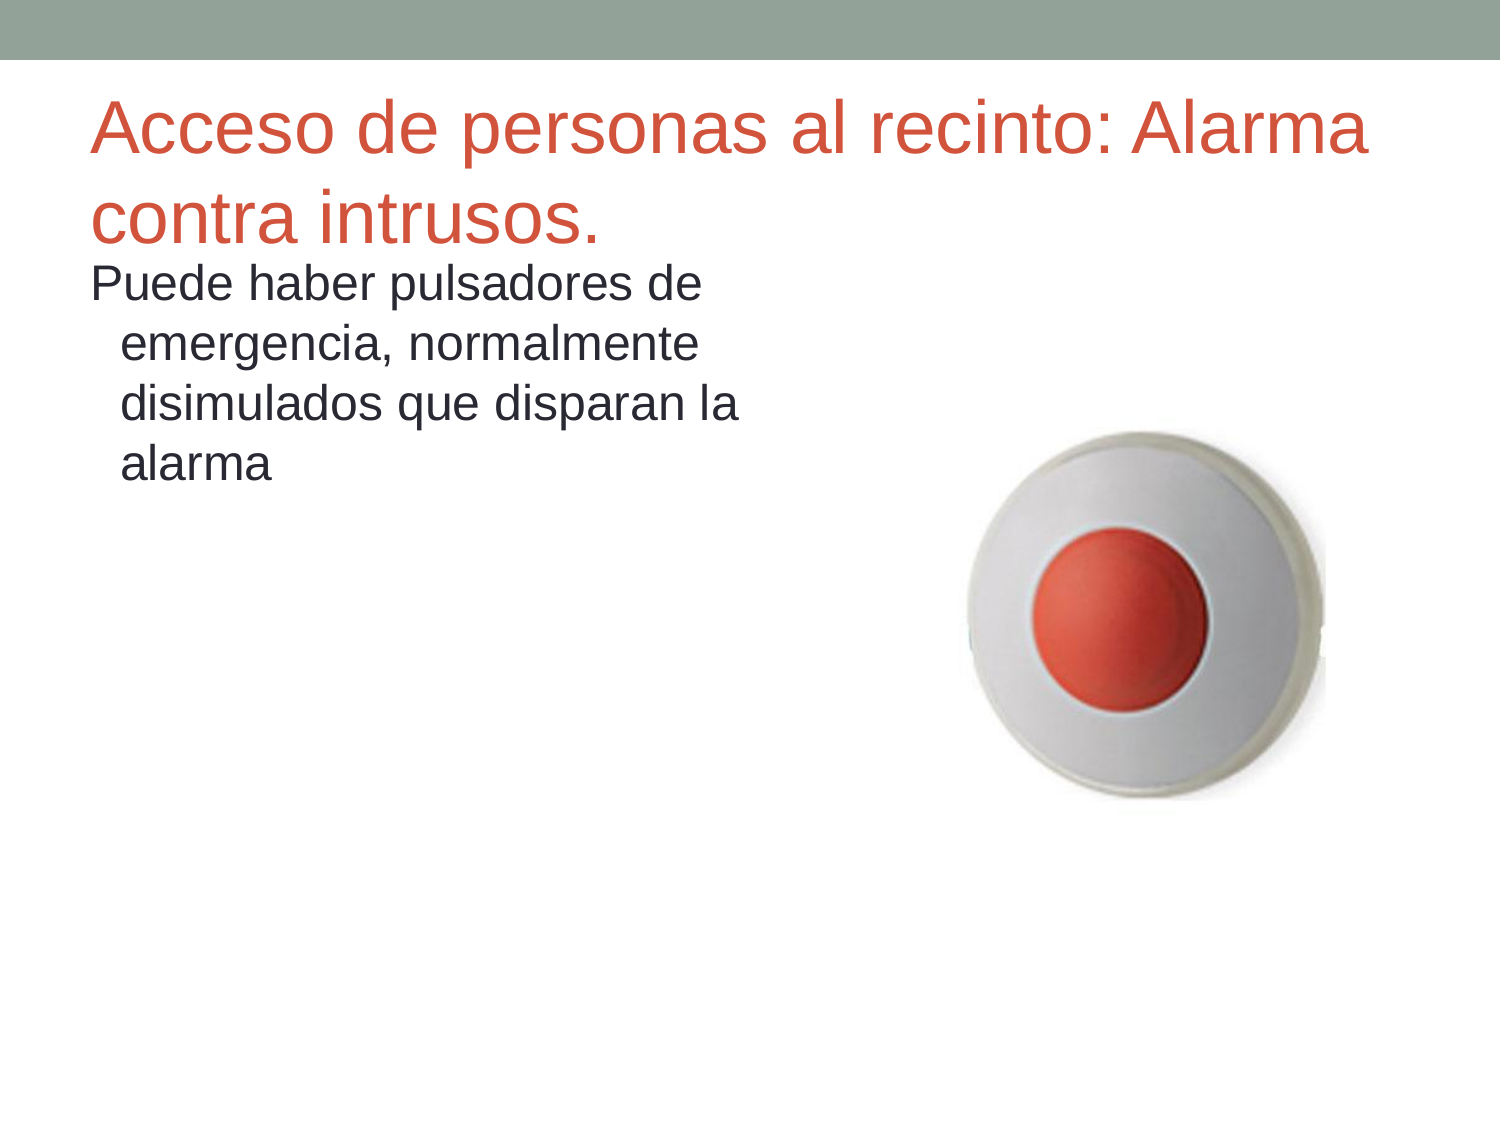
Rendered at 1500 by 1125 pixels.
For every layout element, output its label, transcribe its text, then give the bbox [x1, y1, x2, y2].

list Puede haber pulsadores de emergencia, normalmente disimulados que disparan la alarma [75, 250, 774, 986]
title Acceso de personas al recinto: Alarma contra intrusos. [75, 87, 1425, 250]
text_box [820, 398, 1471, 832]
